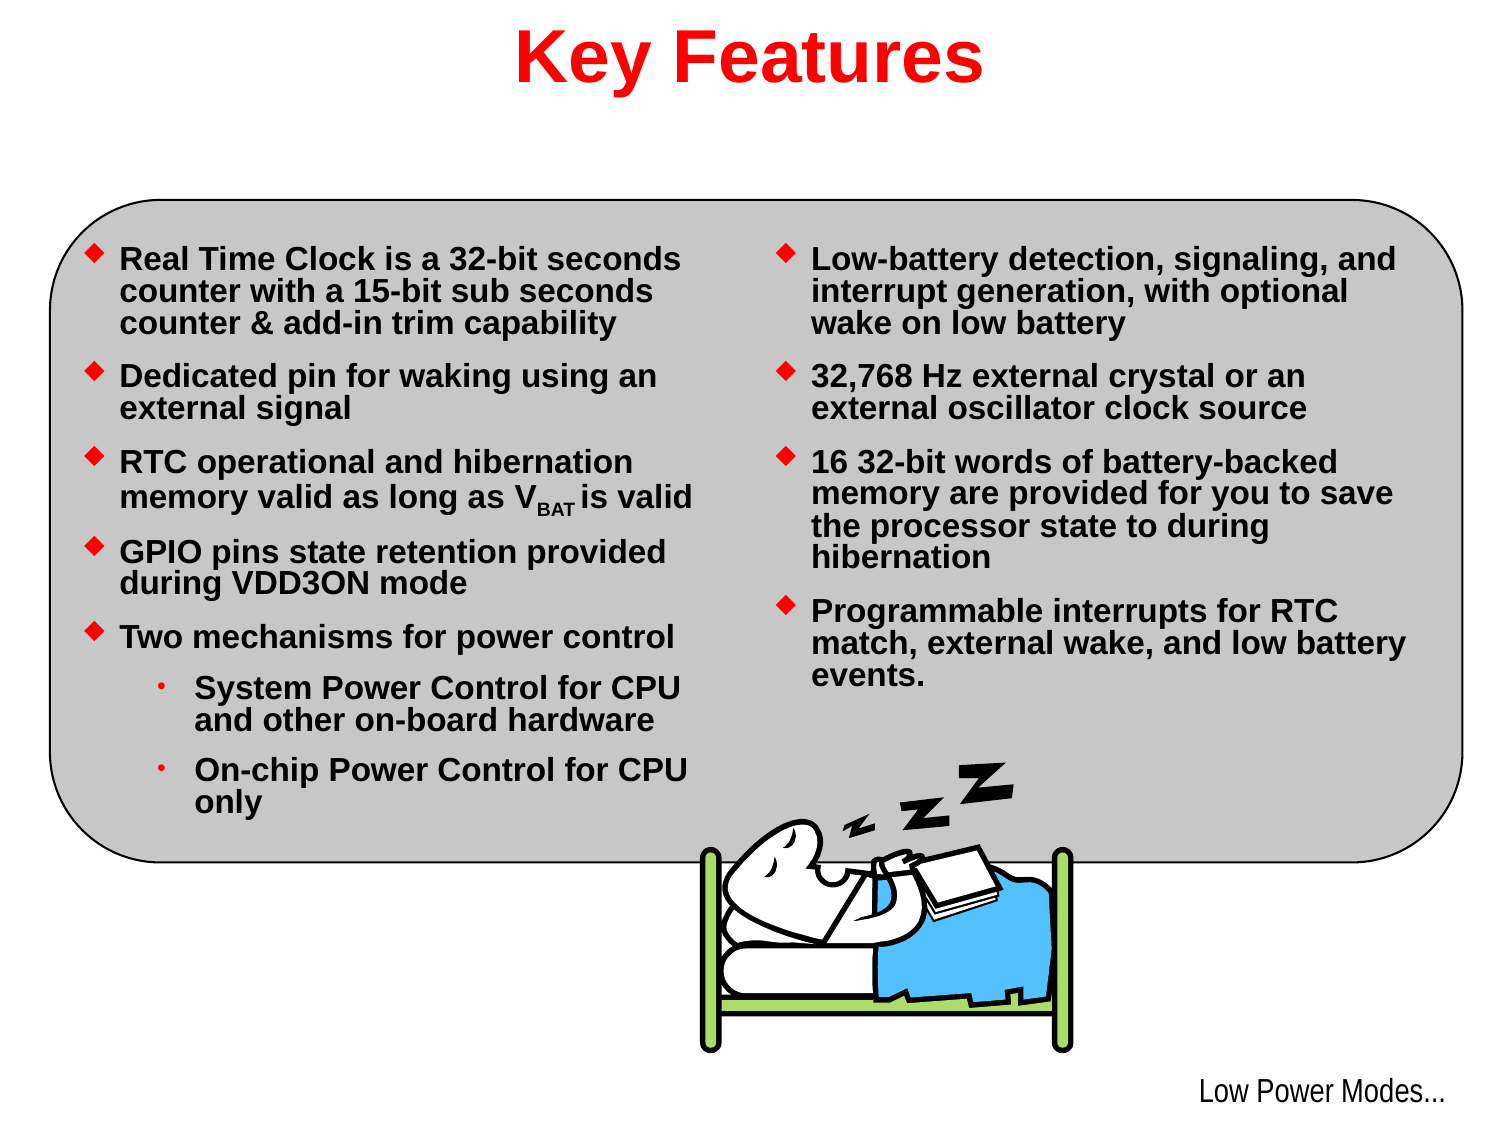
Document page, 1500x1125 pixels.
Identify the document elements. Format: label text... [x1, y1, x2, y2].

text_box Low-battery detection, signaling, and interrupt generation, with optional wake on low battery 32,768 Hz external crystal or an external oscillator clock source 16 32-bit words of battery-backed memory are provided for you to save the processor state to during hibernation Programmable interrupts for RTC match, external wake, and low battery events. [759, 237, 1423, 788]
text_box Low Power Modes... [1198, 1076, 1447, 1109]
picture [699, 762, 1074, 1054]
text_box Real Time Clock is a 32-bit seconds counter with a 15-bit sub seconds counter & add-in trim capability Dedicated pin for waking using an external signal RTC operational and hibernation memory valid as long as VBAT is valid GPIO pins state retention provided during VDD3ON mode Two mechanisms for power control System Power Control for CPU and other on-board hardware On-chip Power Control for CPU only [67, 237, 731, 1011]
text_box [77, 199, 1463, 863]
text_box [49, 251, 67, 811]
title Key Features [0, 0, 1500, 122]
